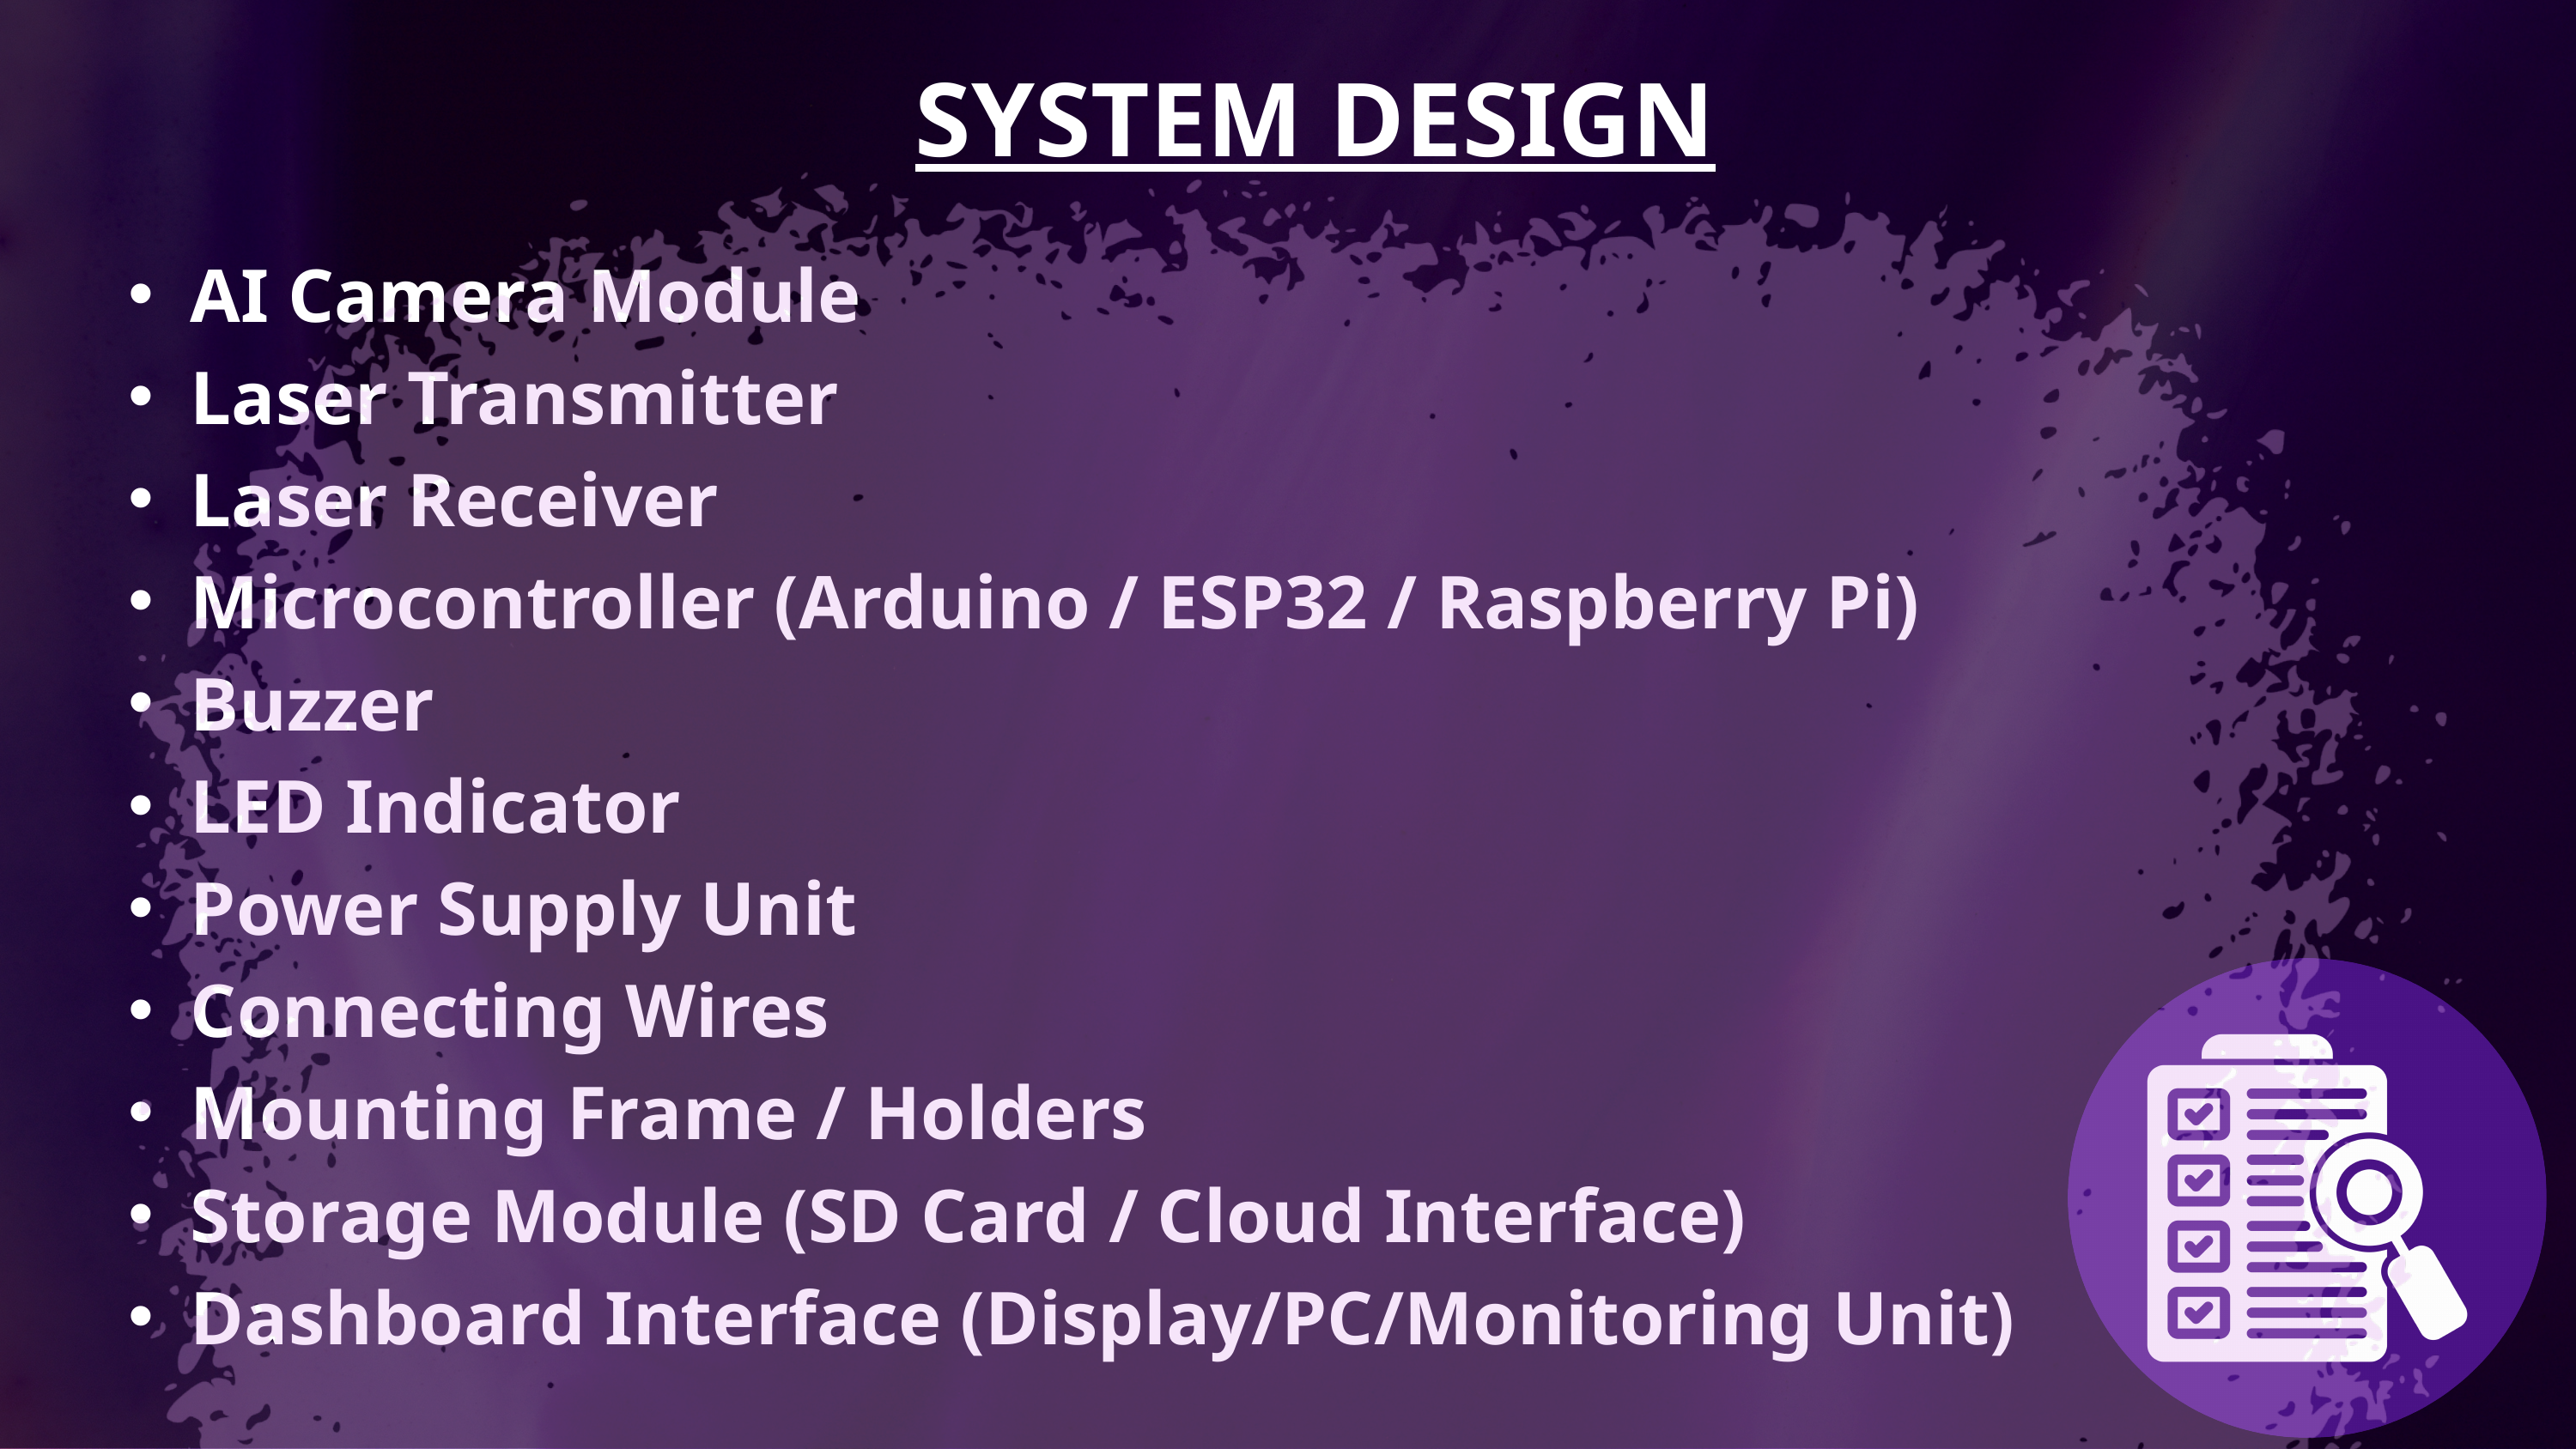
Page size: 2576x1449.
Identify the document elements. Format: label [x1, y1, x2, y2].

text_box [0, 0, 2576, 1449]
